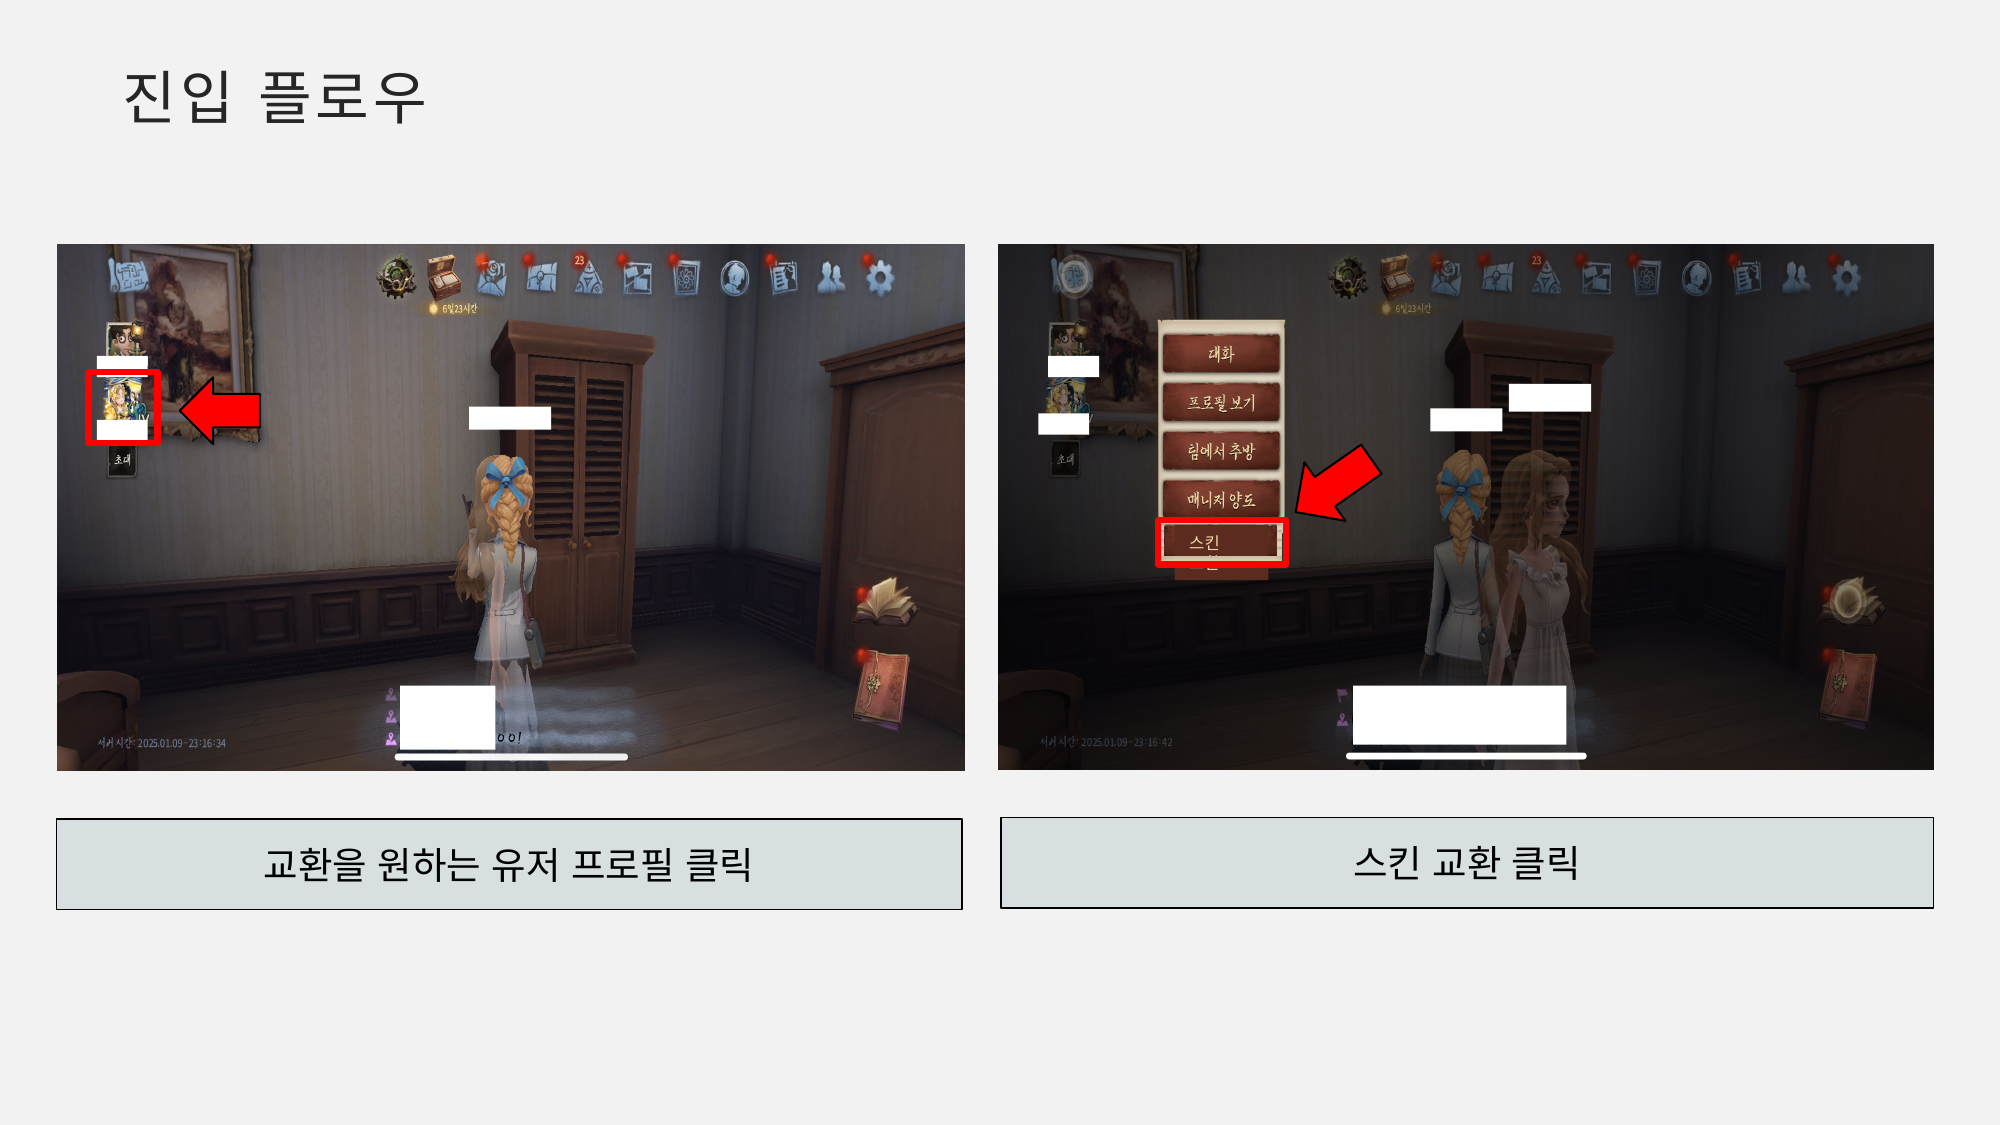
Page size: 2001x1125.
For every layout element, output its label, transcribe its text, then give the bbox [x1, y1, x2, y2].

text_box 교환을 원하는 유저 프로필 클릭 [56, 818, 963, 910]
picture [998, 244, 1934, 770]
picture [57, 244, 965, 771]
text_box 진입 플로우 [57, 27, 493, 174]
text_box 스킨 교환 클릭 [1000, 817, 1934, 909]
